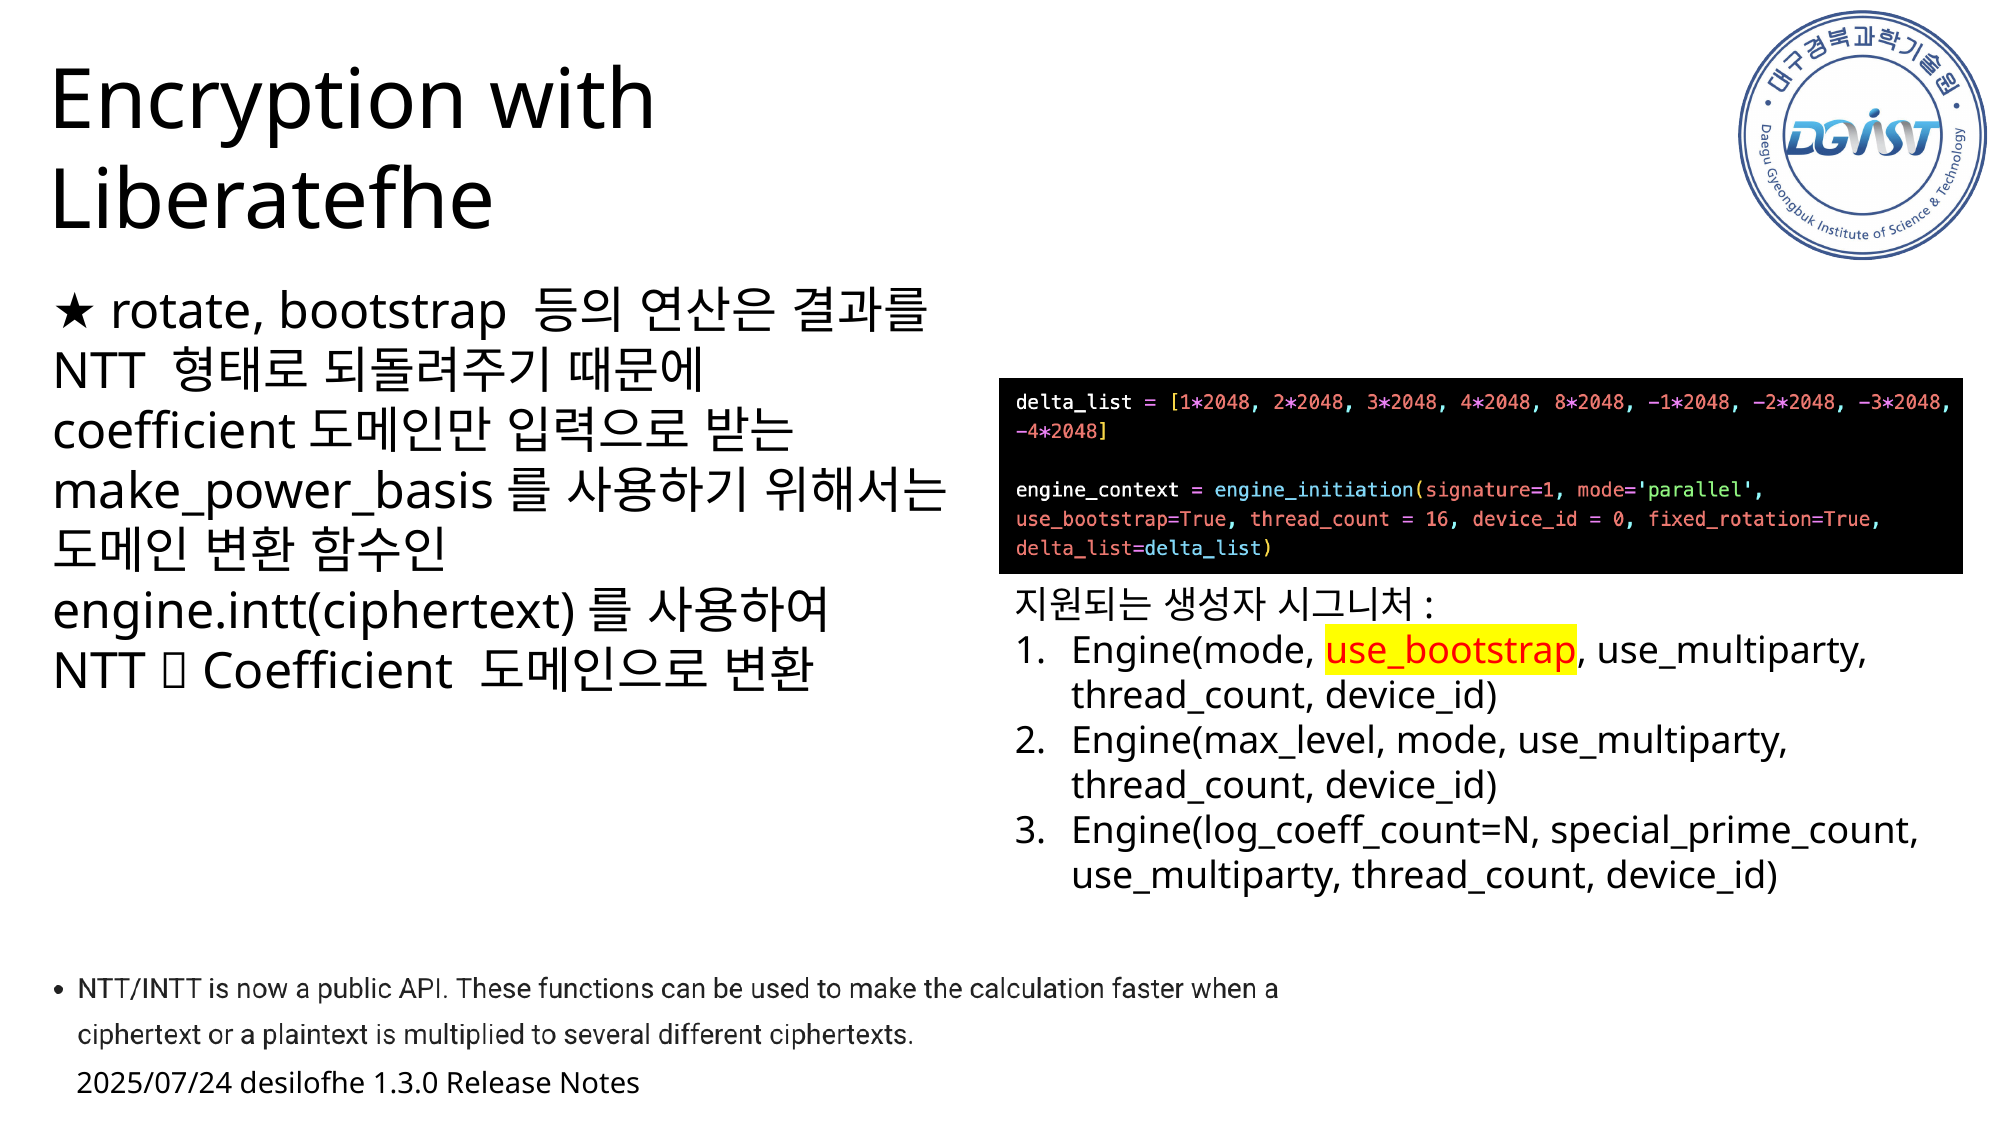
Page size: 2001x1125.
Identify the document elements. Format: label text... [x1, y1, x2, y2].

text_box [36, 959, 1313, 1108]
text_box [999, 377, 1963, 908]
text_box ★ rotate, bootstrap 등의 연산은 결과를 NTT 형태로 되돌려주기 때문에 coefficient도메인만 입력으로 받는 make_power_basis를 사용하기 위해서는 도메인 변환 함수인 engine.intt(ciphertext)를 사용하여 NTT  Coefficient 도메인으로 변환 [37, 270, 979, 706]
text_box Encryption with Liberatefhe [28, 24, 1146, 265]
picture [1726, 0, 1999, 272]
